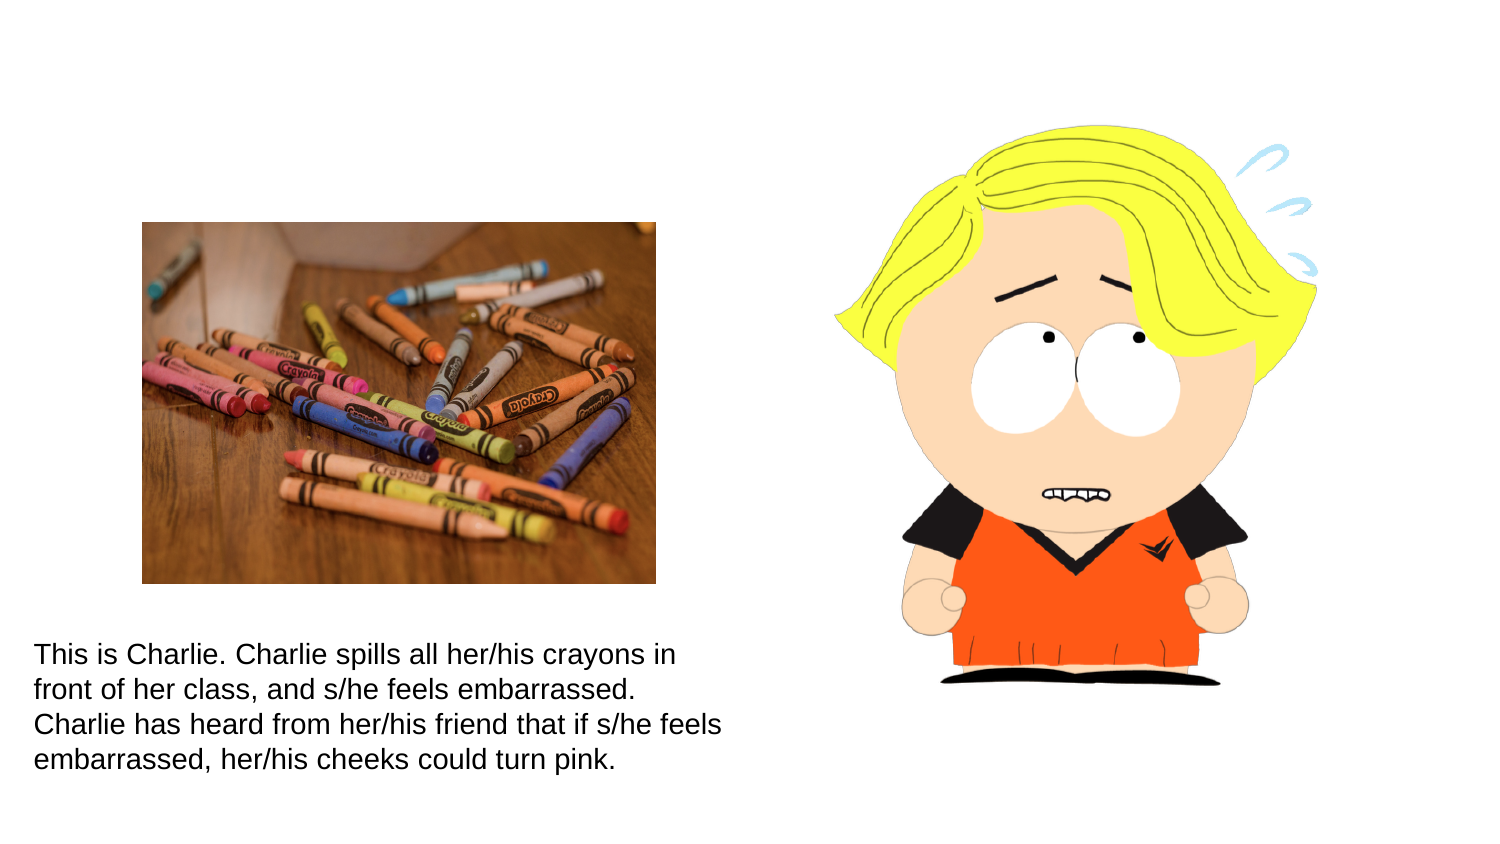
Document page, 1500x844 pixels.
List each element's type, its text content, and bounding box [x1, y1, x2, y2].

picture [832, 73, 1428, 703]
text_box This is Charlie. Charlie spills all her/his crayons in front of her class, and s/he feels embarrassed. Charlie has heard from her/his friend that if s/he feels embarrassed, her/his cheeks could turn pink. [0, 628, 750, 783]
picture [142, 221, 656, 584]
